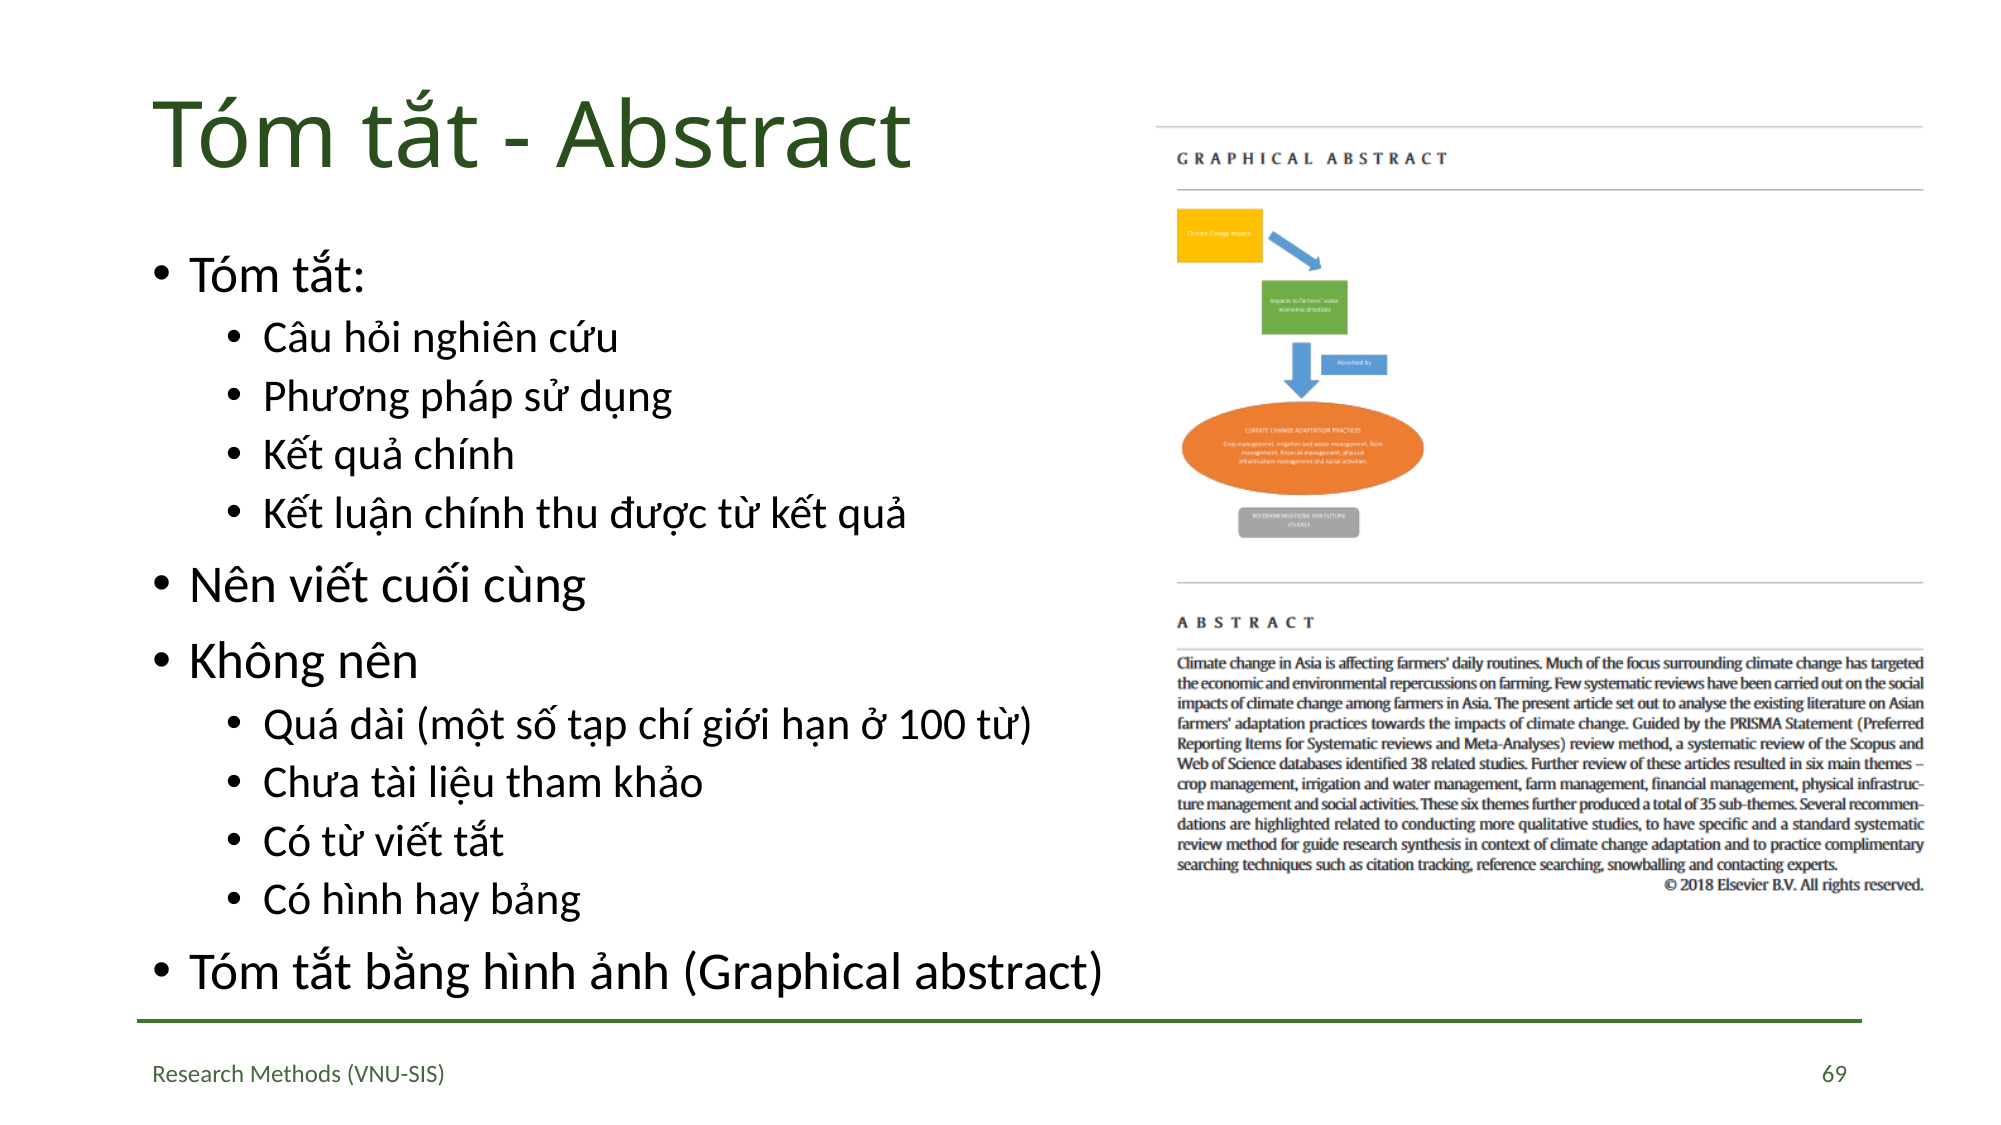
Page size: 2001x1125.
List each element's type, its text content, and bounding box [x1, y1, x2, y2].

footer Research Methods (VNU-SIS) [137, 1042, 514, 1103]
list Tóm tắt: Câu hỏi nghiên cứu Phương pháp sử dụng Kết quả chính Kết luận chính thu được từ kết quả Nên viết cuối cùng Không nên Quá dài (một số tạp chí giới hạn ở 100 từ) Chưa tài liệu tham khảo Có từ viết tắt Có hình hay bảng Tóm tắt bằng hình ảnh (Graphical abstract) [137, 239, 1863, 1014]
slide_number 69 [1412, 1042, 1863, 1103]
picture [1155, 111, 1964, 912]
title Tóm tắt - Abstract [137, 59, 1863, 216]
